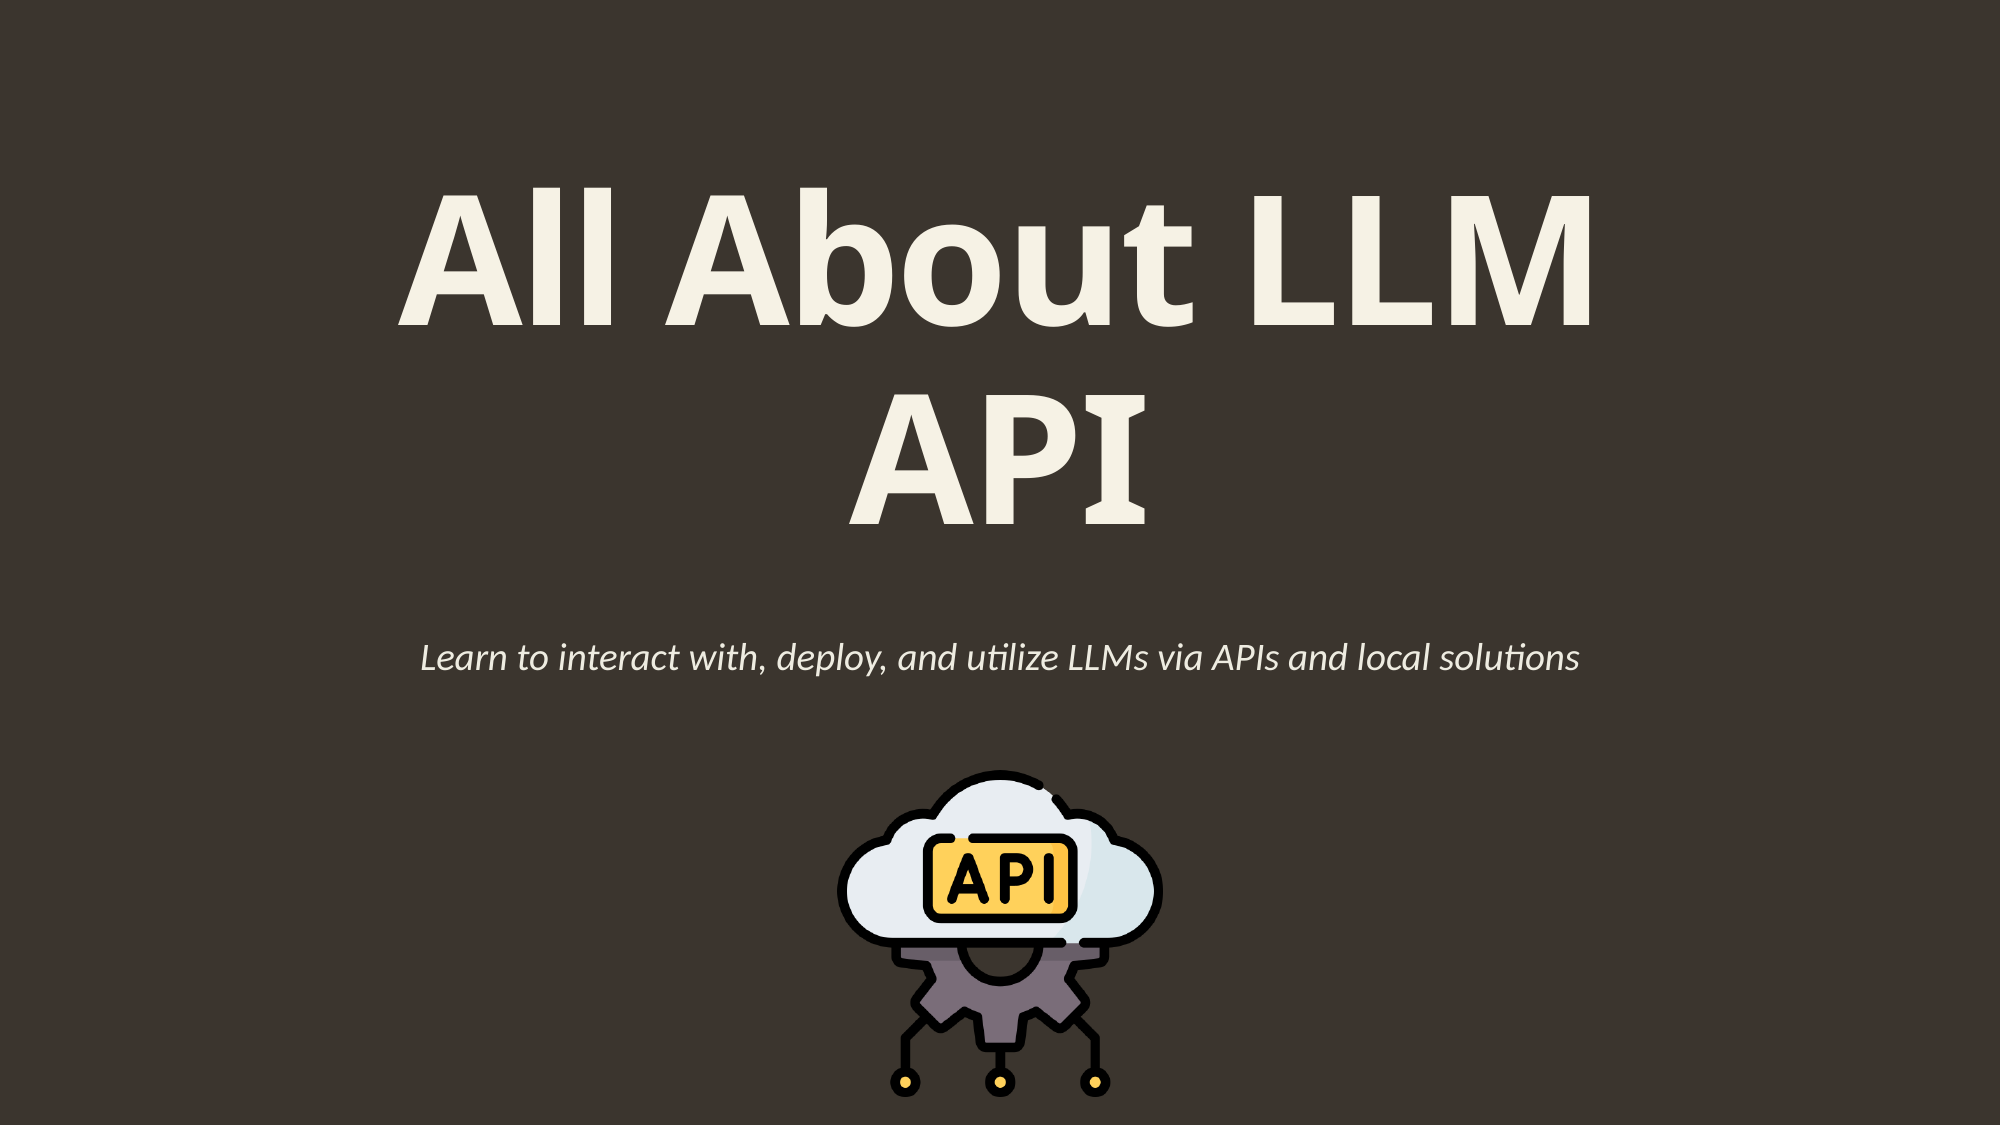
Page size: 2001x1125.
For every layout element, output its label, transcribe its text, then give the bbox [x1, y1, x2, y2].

picture [837, 770, 1163, 1097]
text_box Learn to interact with, deploy, and utilize LLMs via APIs and local solutions [291, 542, 1709, 815]
text_box All About LLM API [312, 163, 1688, 542]
